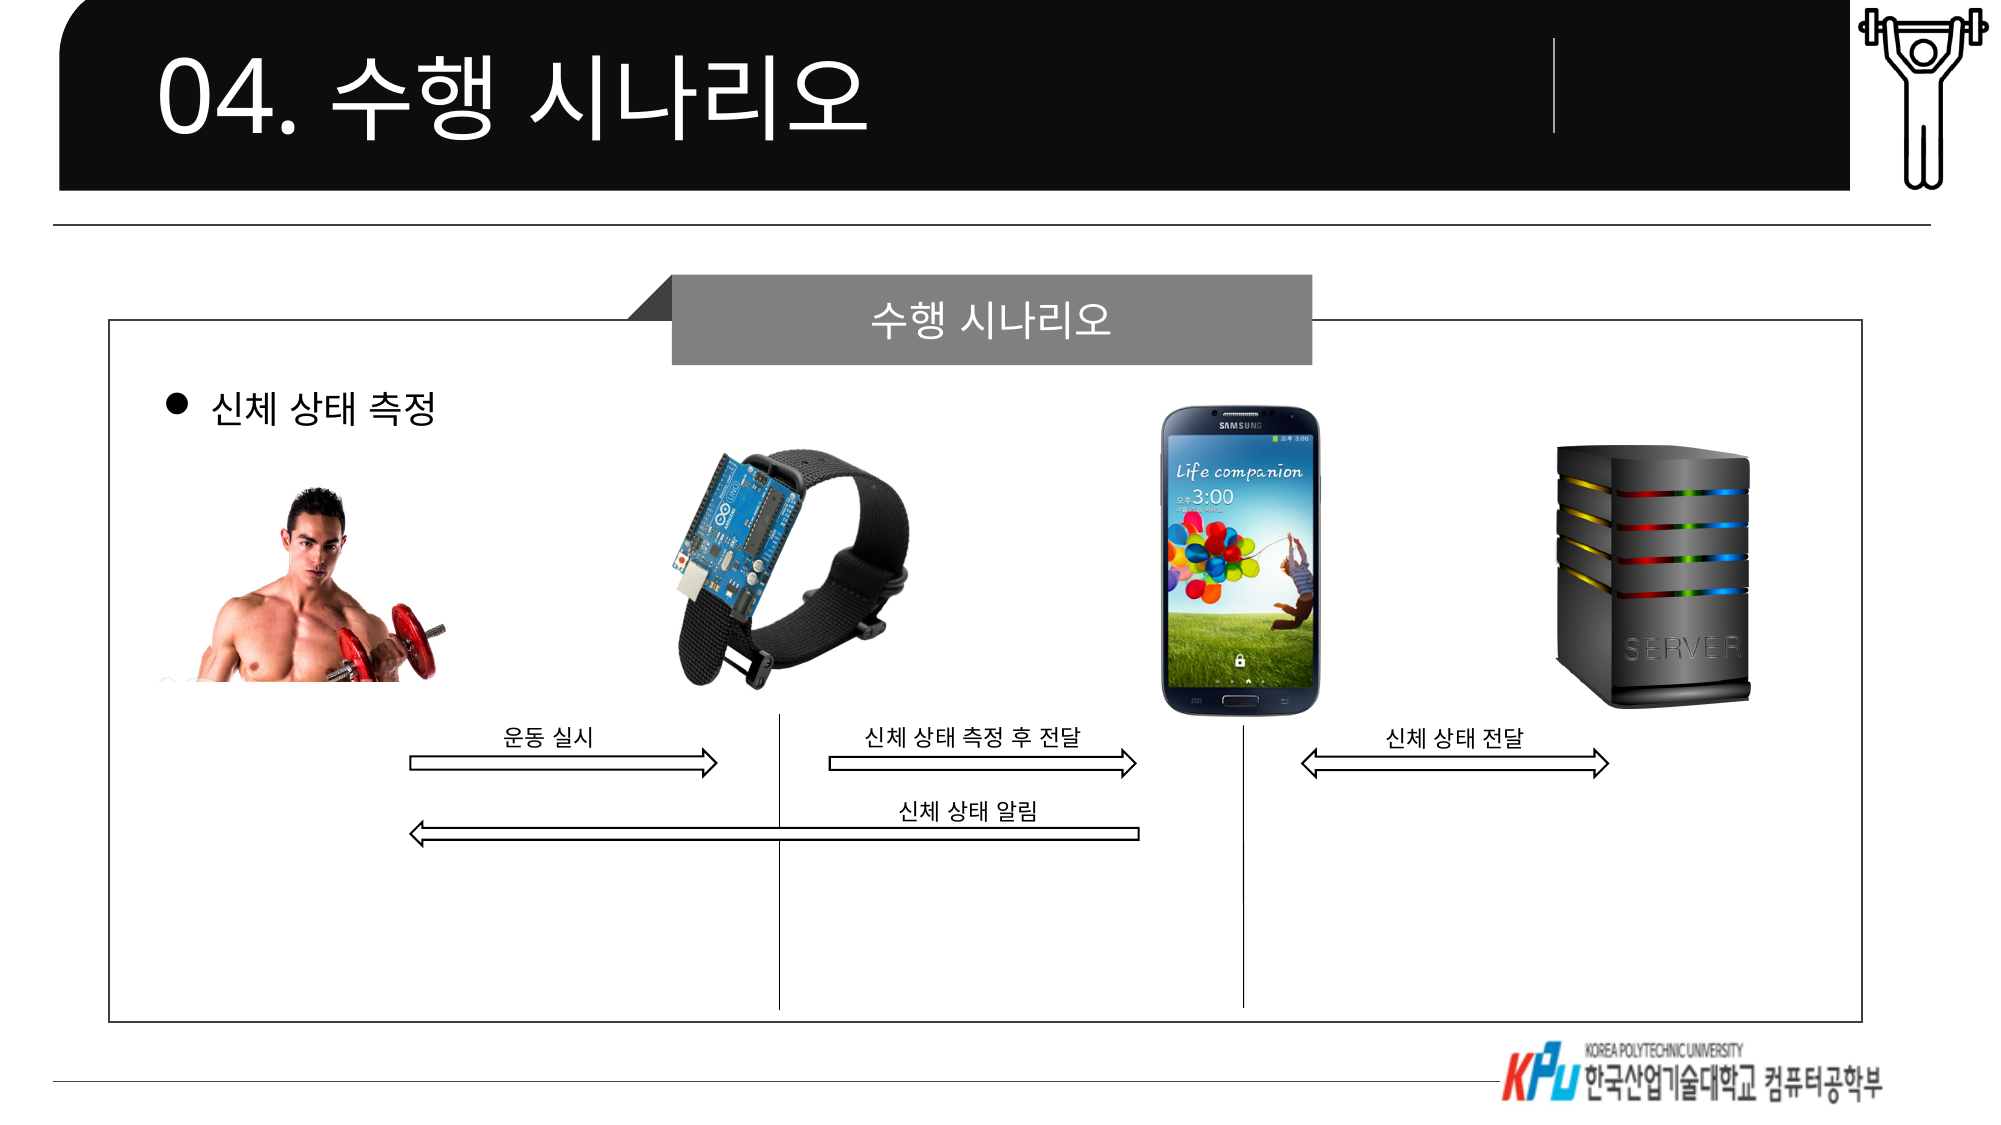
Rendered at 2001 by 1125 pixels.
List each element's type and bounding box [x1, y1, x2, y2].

picture [141, 440, 457, 682]
picture [1499, 1039, 1888, 1109]
picture [1157, 404, 1325, 718]
text_box [59, 0, 1850, 191]
picture [1554, 445, 1751, 709]
picture [649, 431, 935, 718]
picture [1850, 0, 1997, 197]
text_box [109, 274, 1863, 1022]
